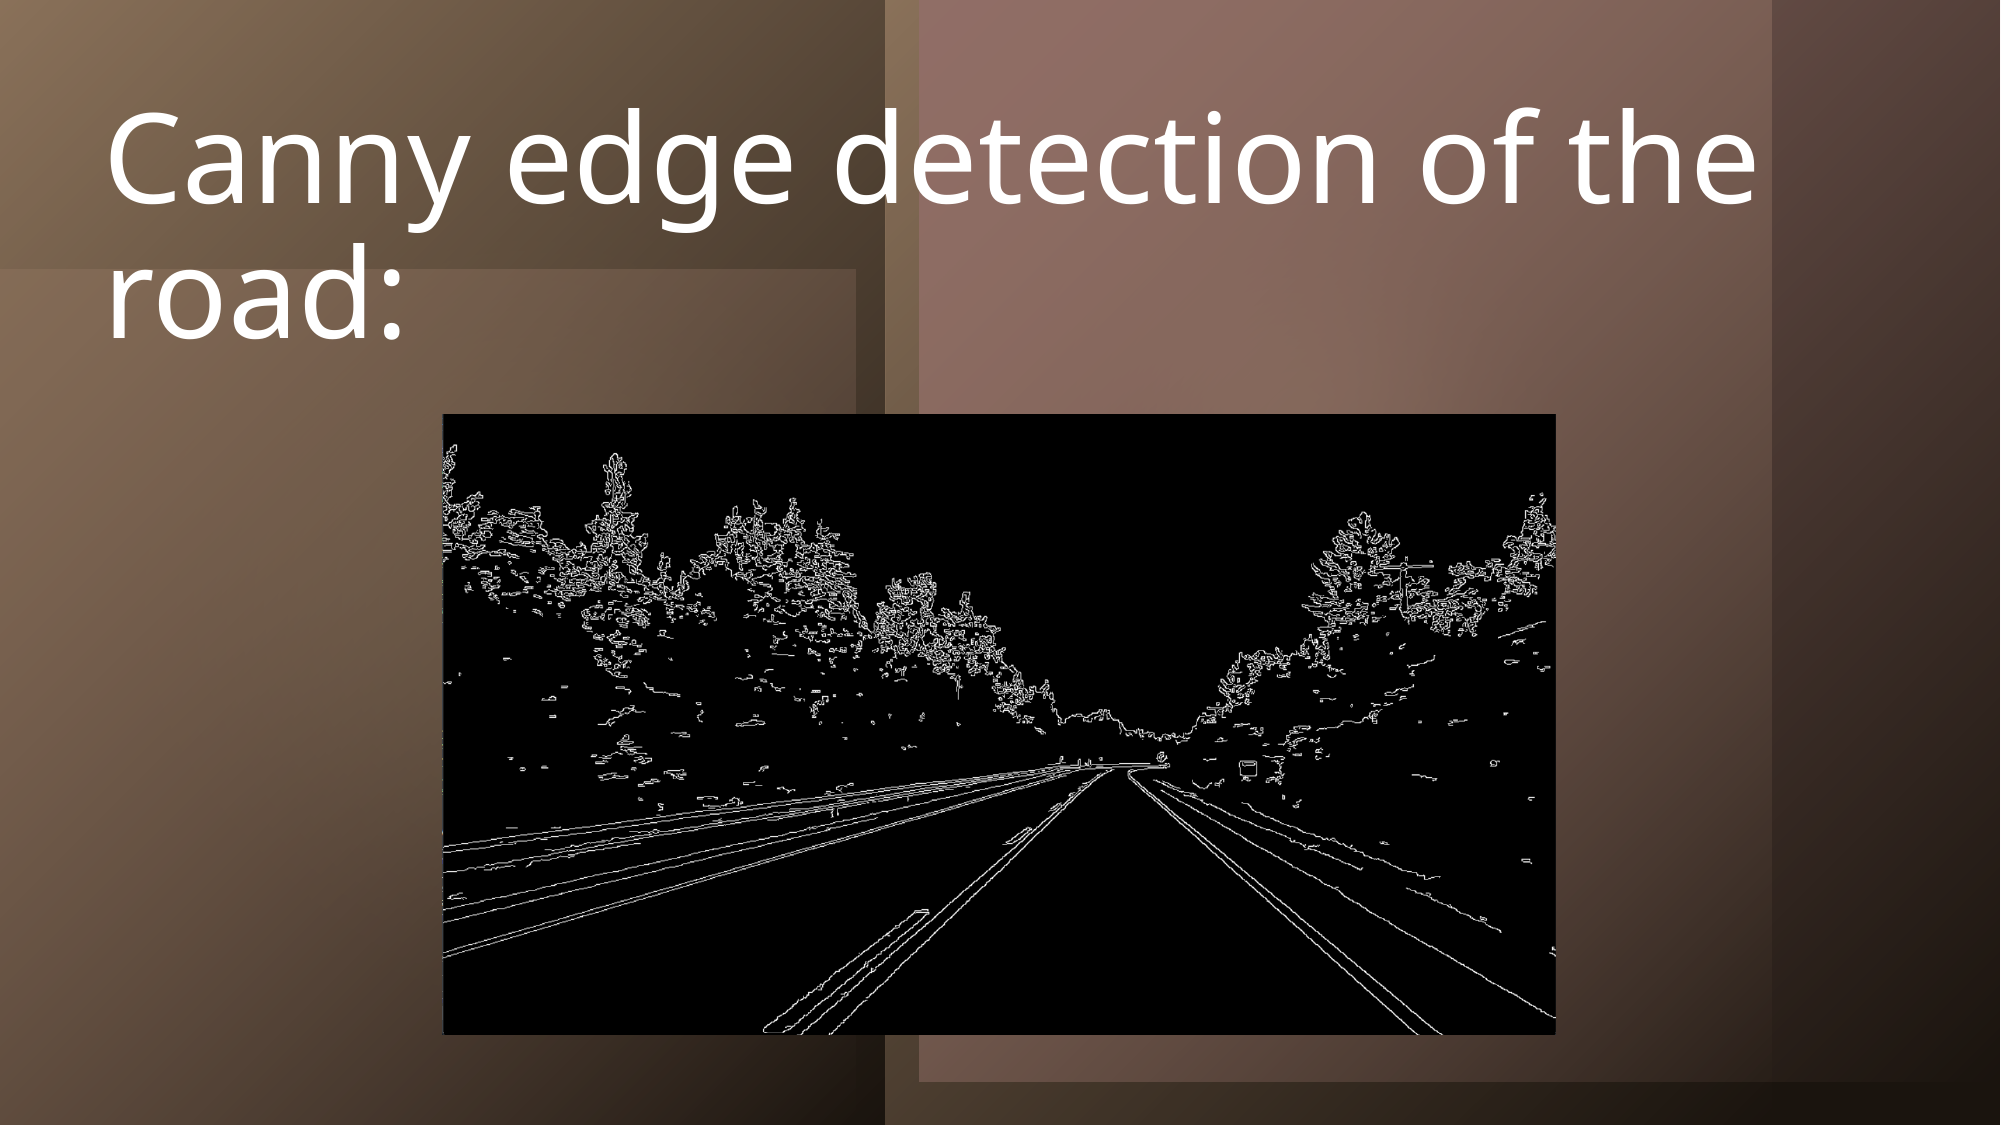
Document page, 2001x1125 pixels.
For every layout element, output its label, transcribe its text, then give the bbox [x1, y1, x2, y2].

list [442, 414, 1556, 1035]
title Canny edge detection of the road: [88, 88, 1910, 386]
